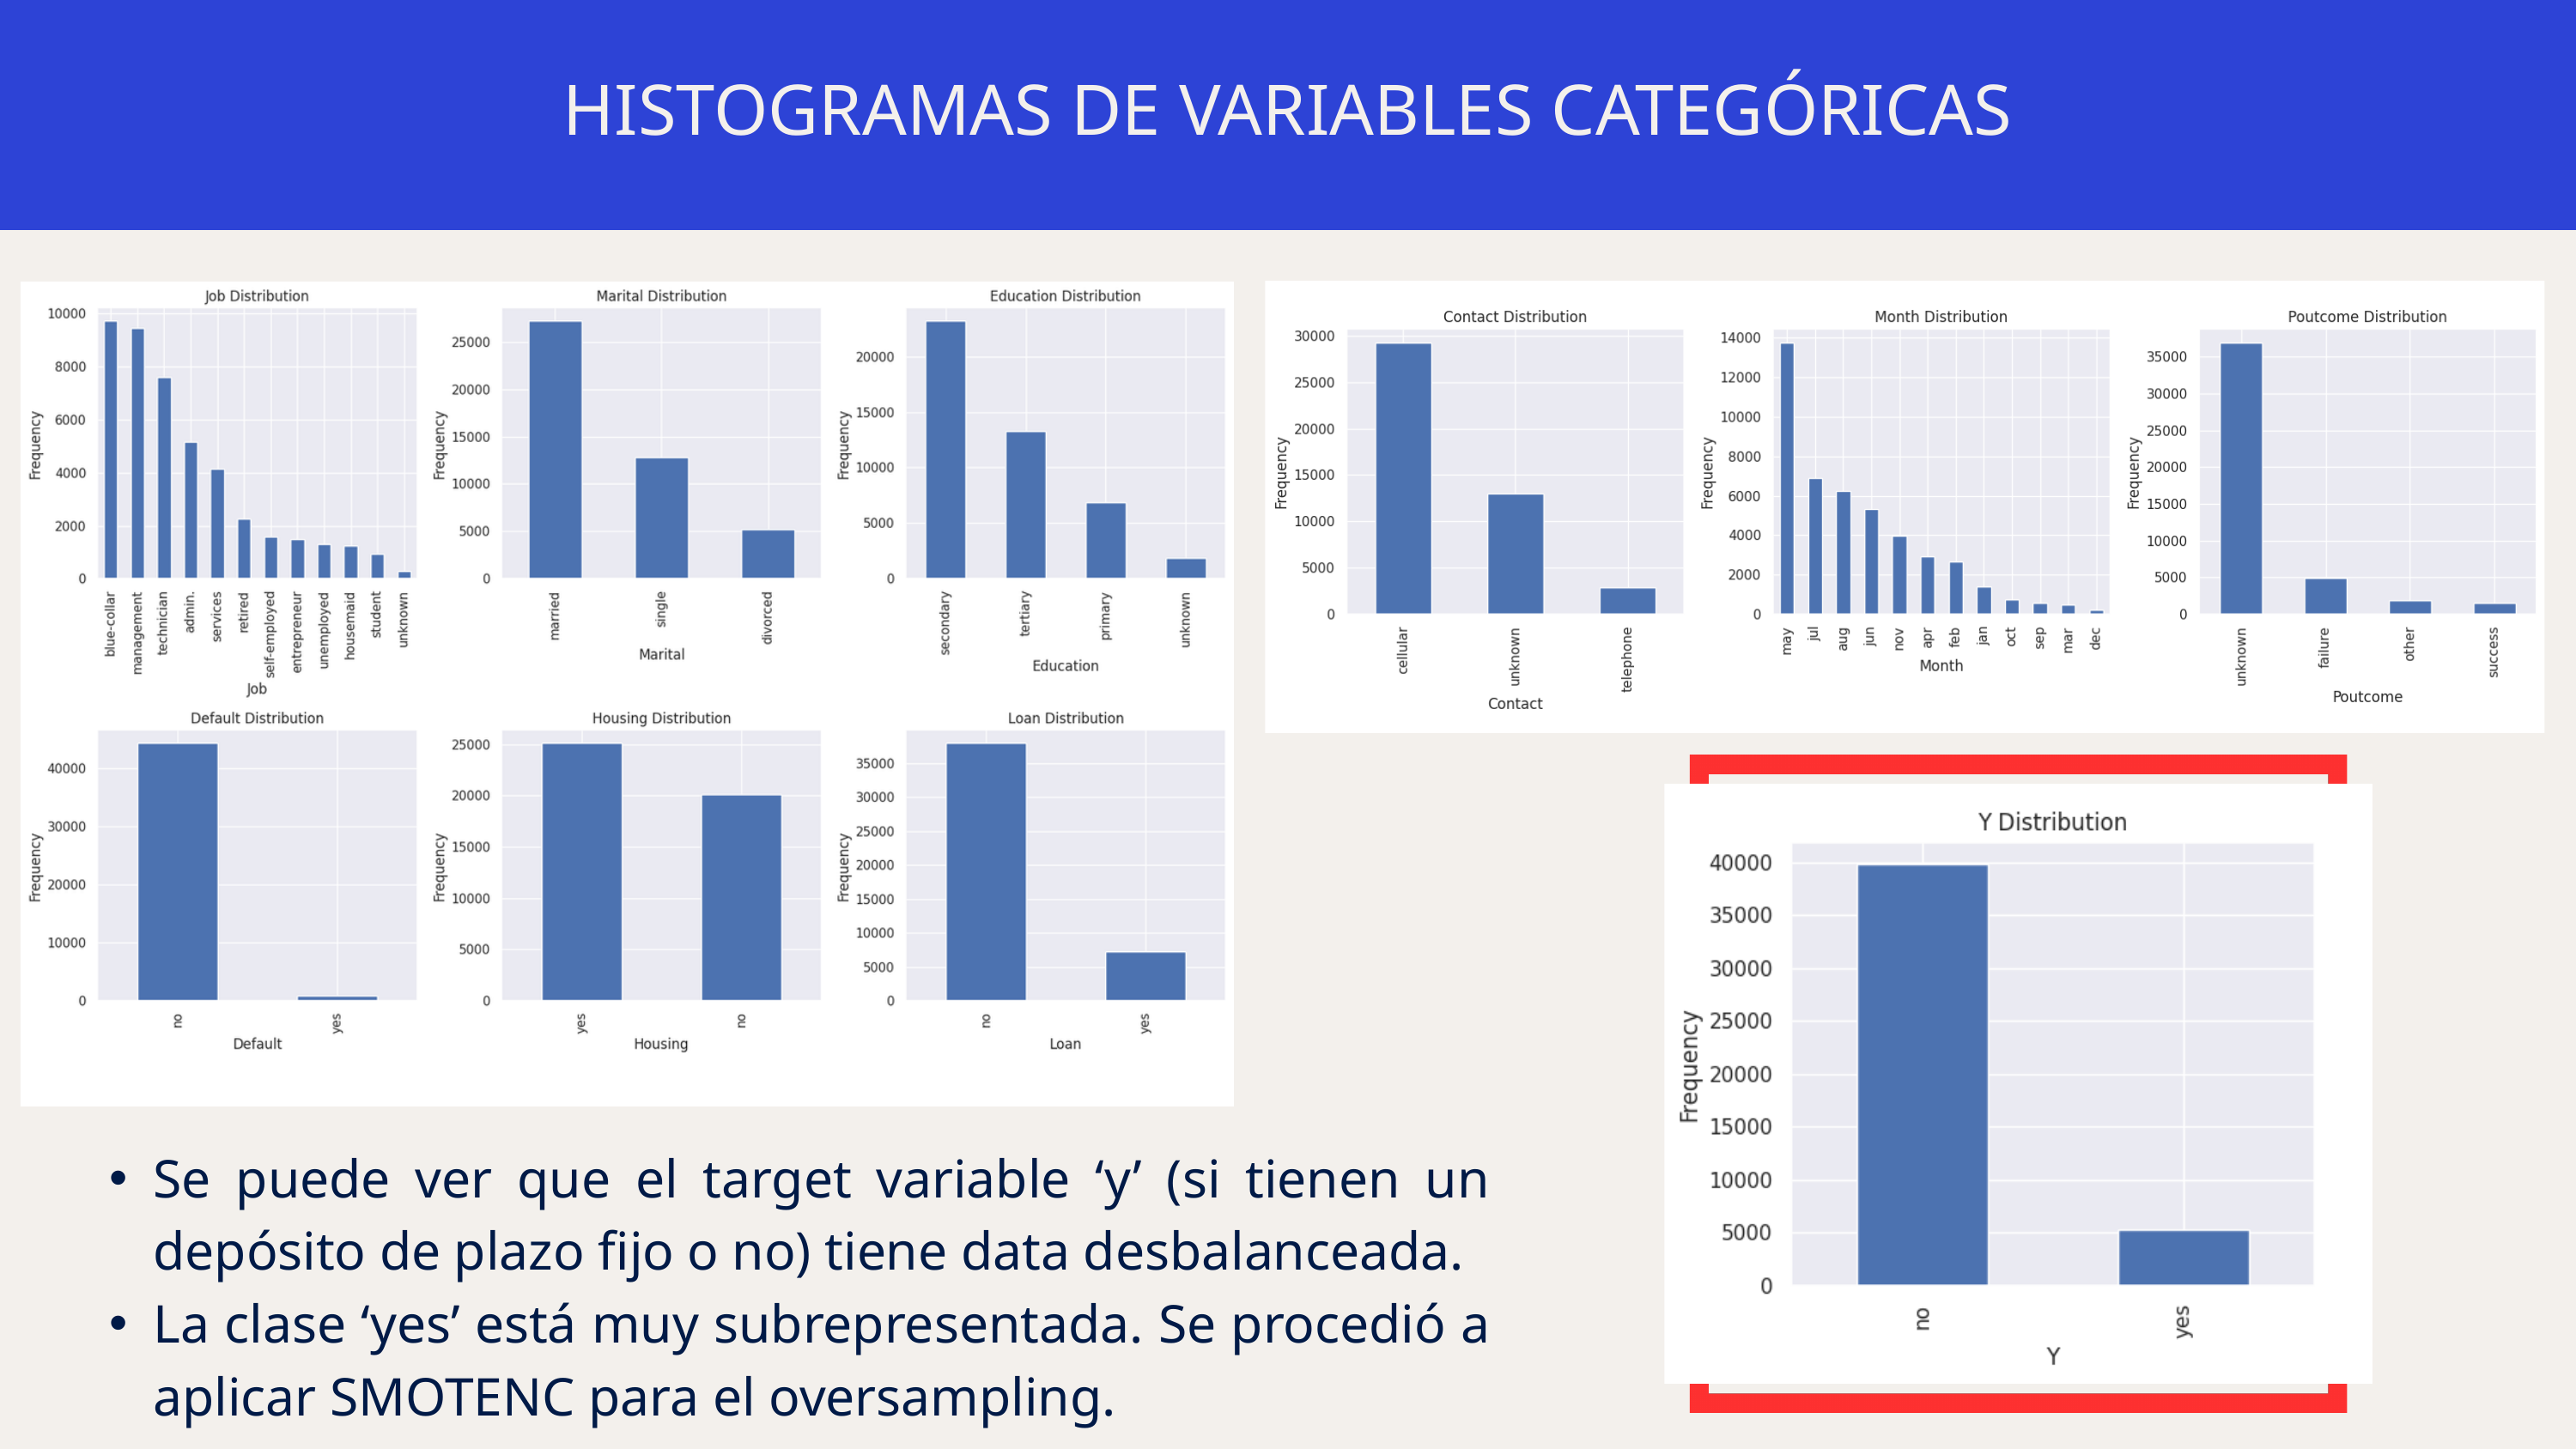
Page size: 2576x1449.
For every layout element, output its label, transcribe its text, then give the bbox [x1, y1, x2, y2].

text_box [1689, 755, 2348, 784]
text_box Se puede ver que el target variable ‘y’ (si tienen un depósito de plazo fijo o no) tiene data desbalanceada. La clase ‘yes’ está muy subrepresentada. Se procedió a aplicar SMOTENC para el oversampling. [64, 1135, 1491, 1427]
text_box [1664, 784, 2372, 1384]
text_box [1689, 1384, 2348, 1413]
text_box [20, 282, 1234, 1106]
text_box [0, 0, 2576, 230]
text_box [1265, 281, 2545, 733]
